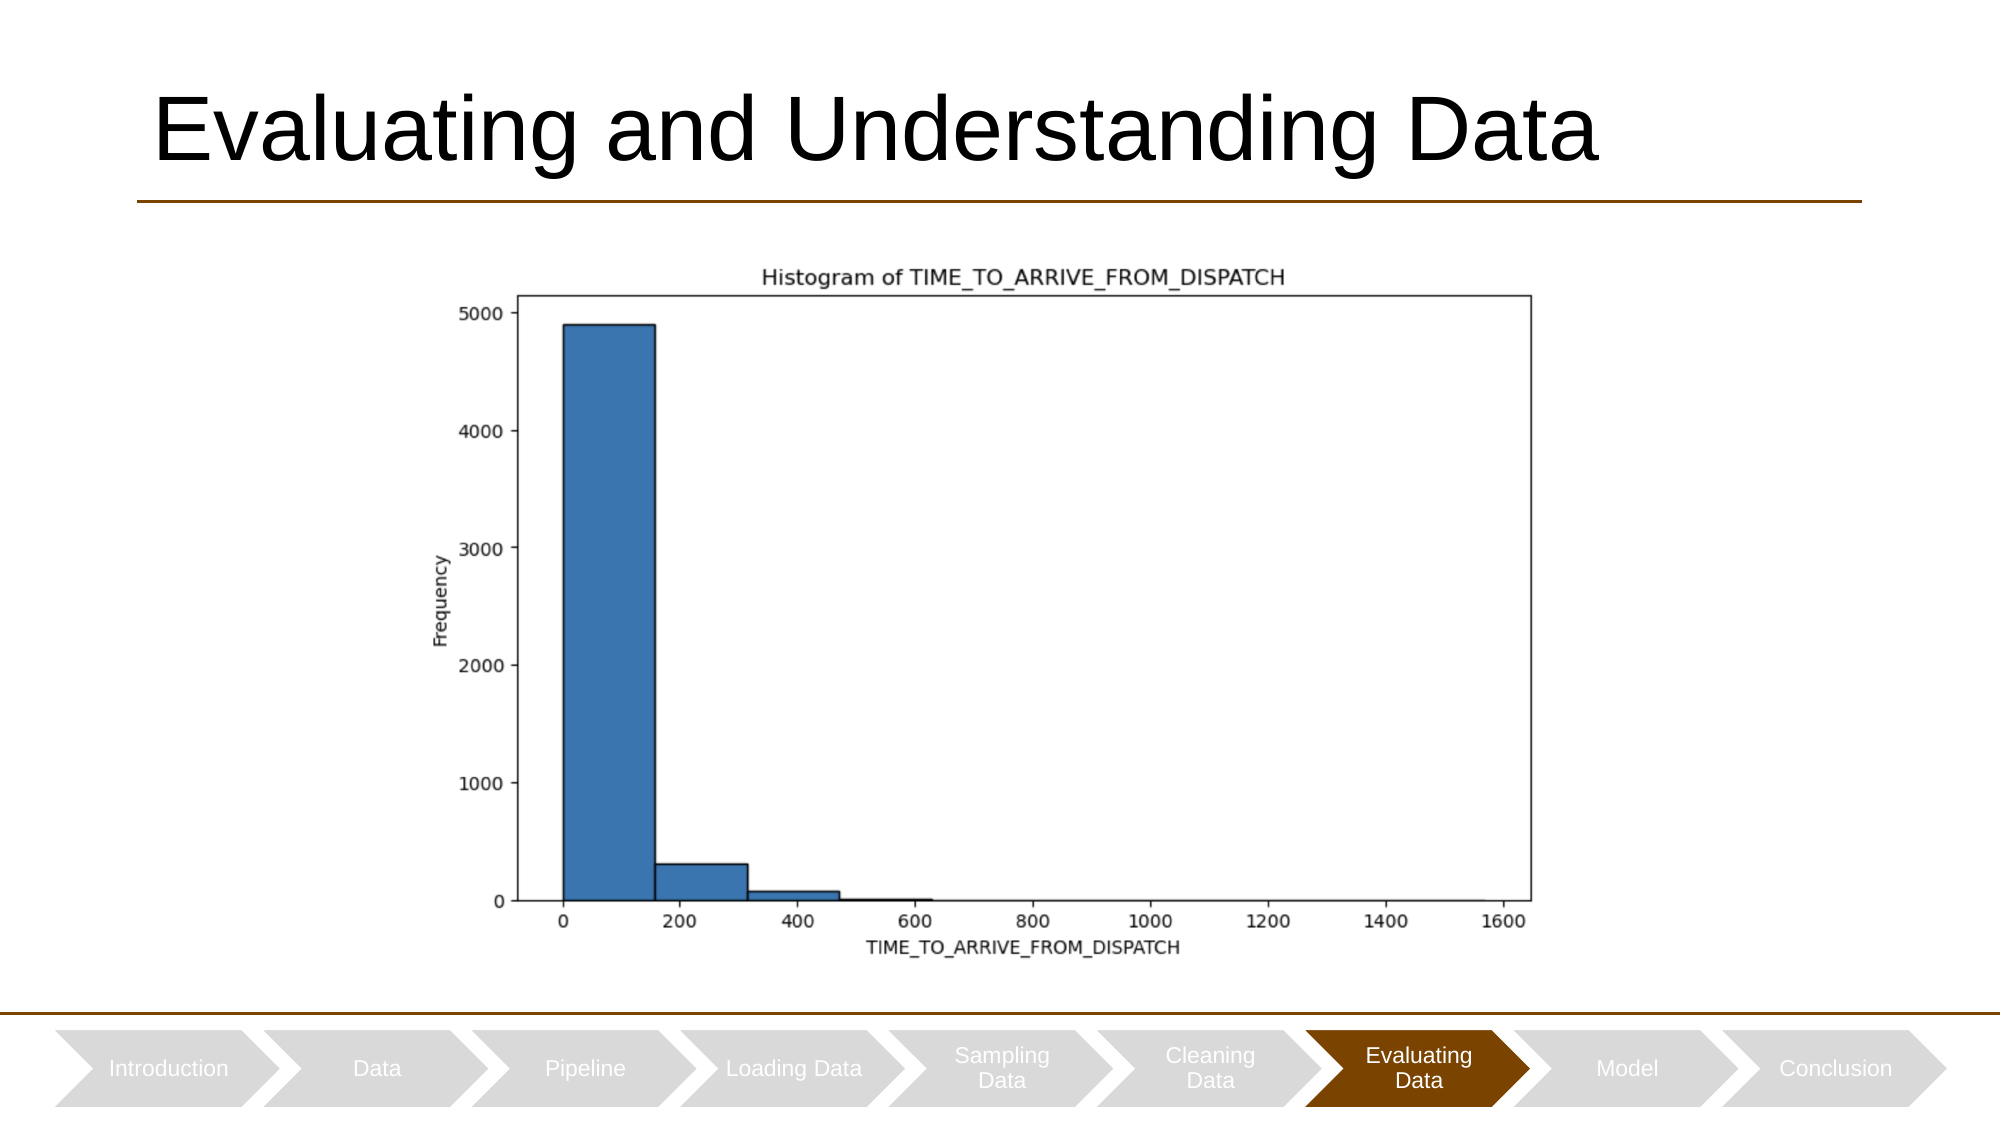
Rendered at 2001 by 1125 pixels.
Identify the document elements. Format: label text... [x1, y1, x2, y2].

picture [419, 257, 1581, 973]
title Evaluating and Understanding Data [137, 59, 1863, 202]
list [50, 1027, 1950, 1110]
